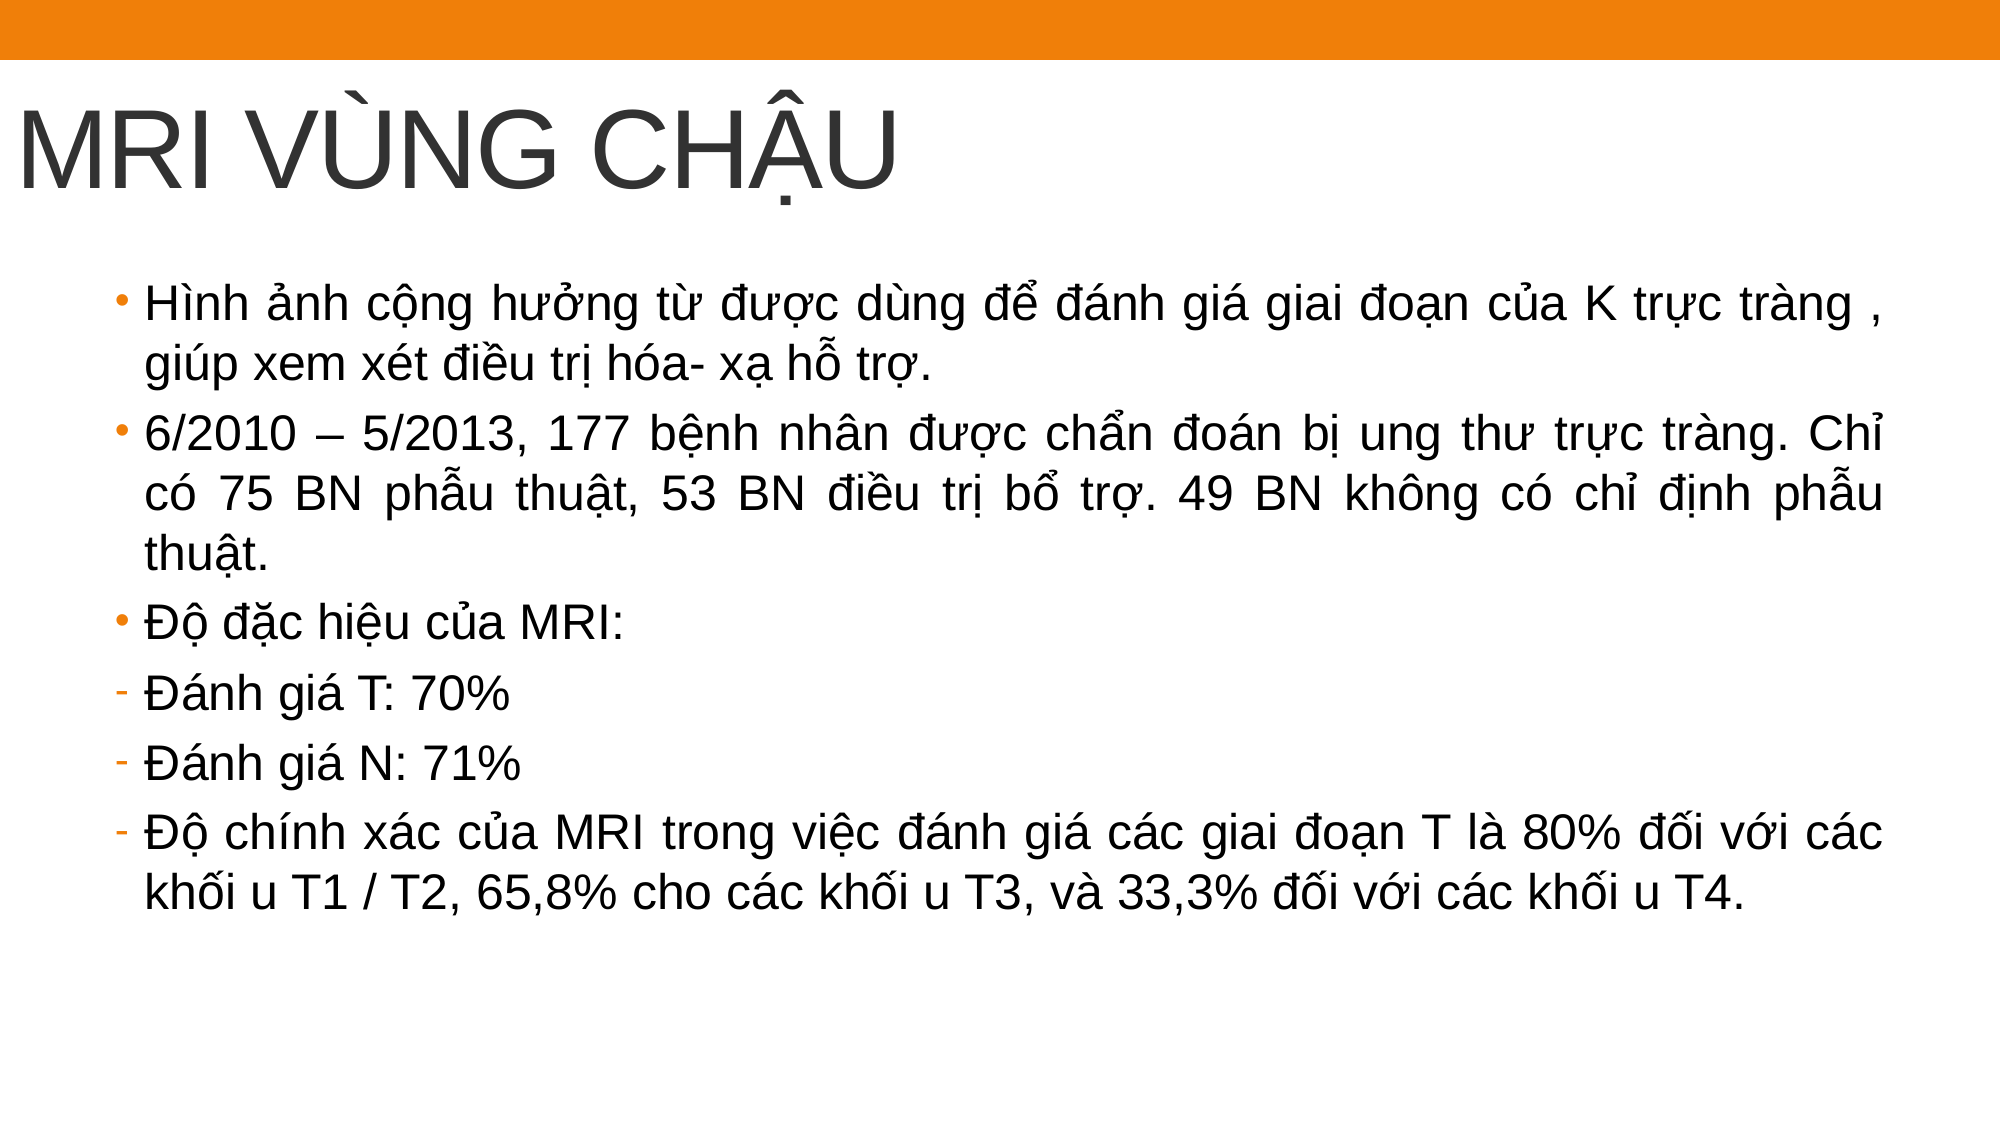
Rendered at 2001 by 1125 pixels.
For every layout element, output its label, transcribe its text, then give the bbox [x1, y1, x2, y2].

list Hình ảnh cộng hưởng từ được dùng để đánh giá giai đoạn của K trực tràng , giúp xem xét điều trị hóa- xạ hỗ trợ. 6/2010 – 5/2013, 177 bệnh nhân được chẩn đoán bị ung thư trực tràng. Chỉ có 75 BN phẫu thuật, 53 BN điều trị bổ trợ. 49 BN không có chỉ định phẫu thuật. Độ đặc hiệu của MRI: Đánh giá T: 70% Đánh giá N: 71% Độ chính xác của MRI trong việc đánh giá các giai đoạn T là 80% đối với các khối u T1 / T2, 65,8% cho các khối u T3, và 33,3% đối với các khối u T4. [99, 262, 1900, 1063]
title MRI VÙNG CHẬU [0, 62, 1800, 225]
